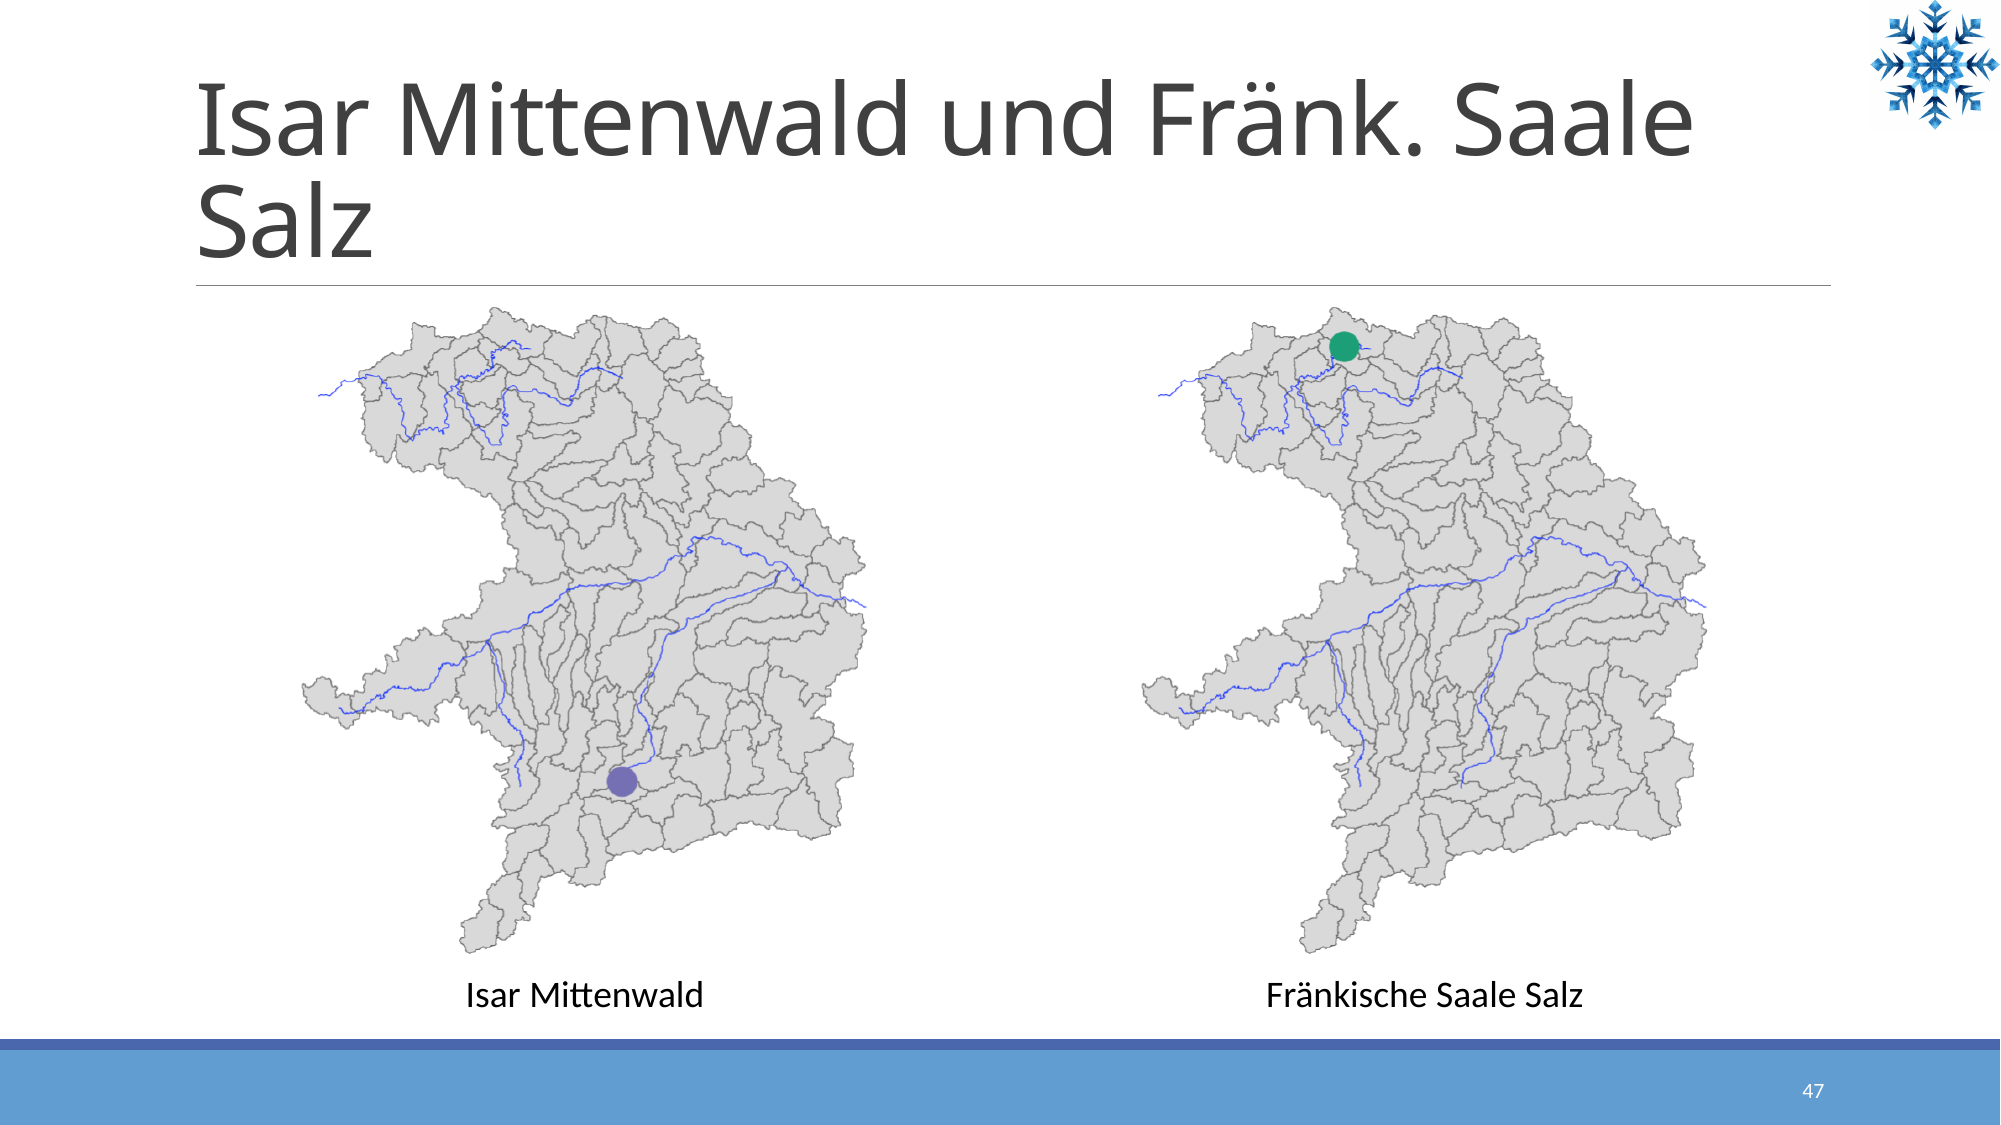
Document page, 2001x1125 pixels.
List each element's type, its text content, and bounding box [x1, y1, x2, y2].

title Isar Mittenwald und Fränk. Saale Salz [180, 47, 1830, 285]
picture [1869, 0, 2000, 130]
slide_number 47 [1624, 1059, 1840, 1120]
text_box Fränkische Saale Salz [1163, 971, 1687, 1023]
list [296, 302, 874, 964]
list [1136, 302, 1714, 964]
text_box Isar Mittenwald [323, 971, 847, 1023]
